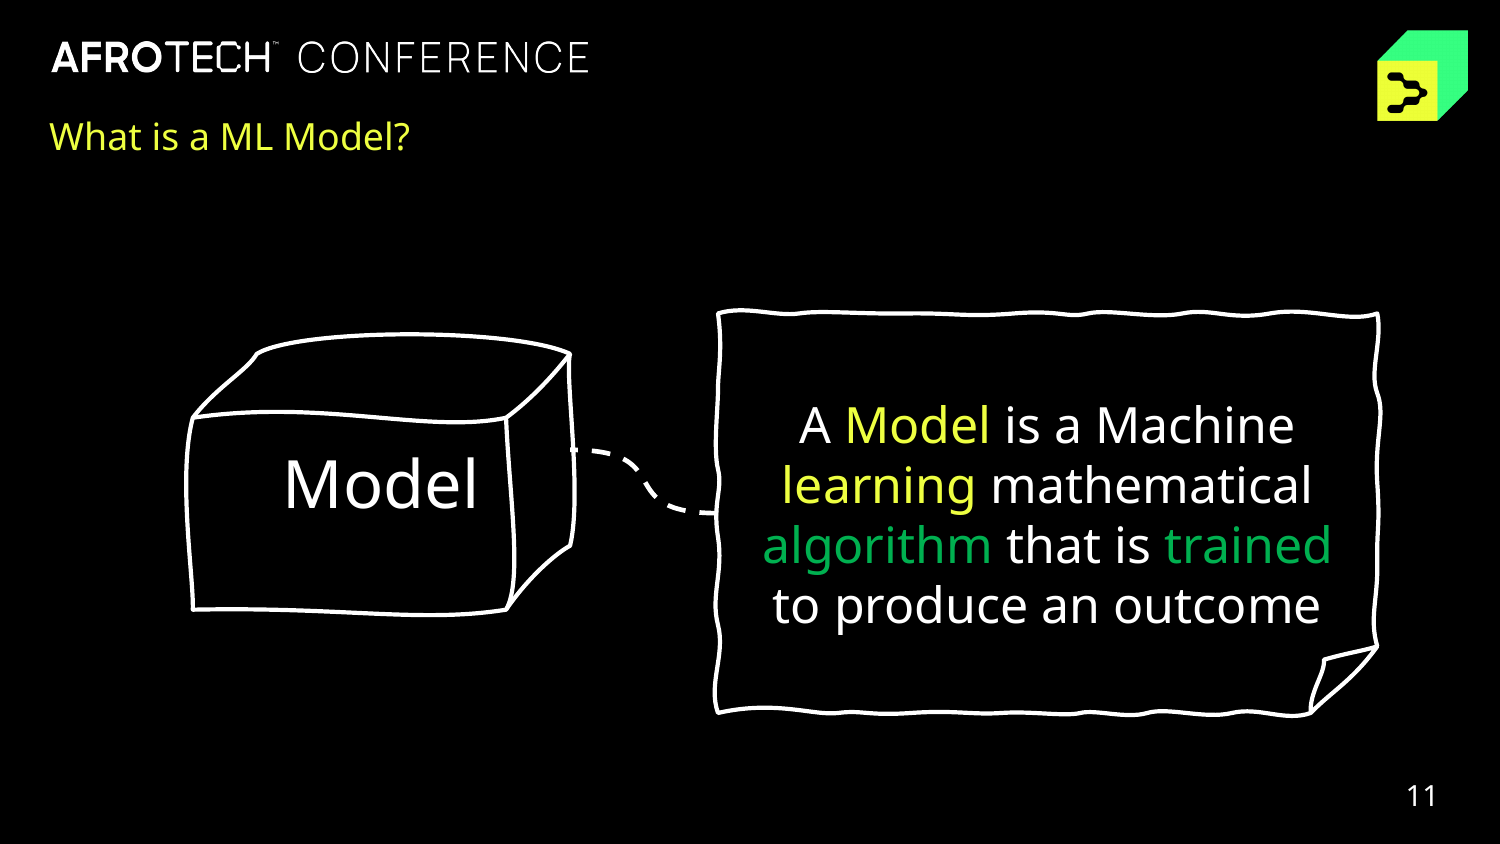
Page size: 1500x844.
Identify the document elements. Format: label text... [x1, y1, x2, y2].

text_box What is a ML Model? [34, 89, 1068, 189]
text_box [569, 449, 719, 514]
picture [1377, 30, 1468, 121]
text_box A Model is a Machine learning mathematical algorithm that is trained to produce an outcome [712, 308, 1383, 719]
picture [51, 41, 588, 73]
slide_number 11 [1377, 764, 1468, 830]
text_box [201, 414, 332, 421]
text_box Model [184, 332, 576, 618]
text_box [200, 354, 565, 416]
